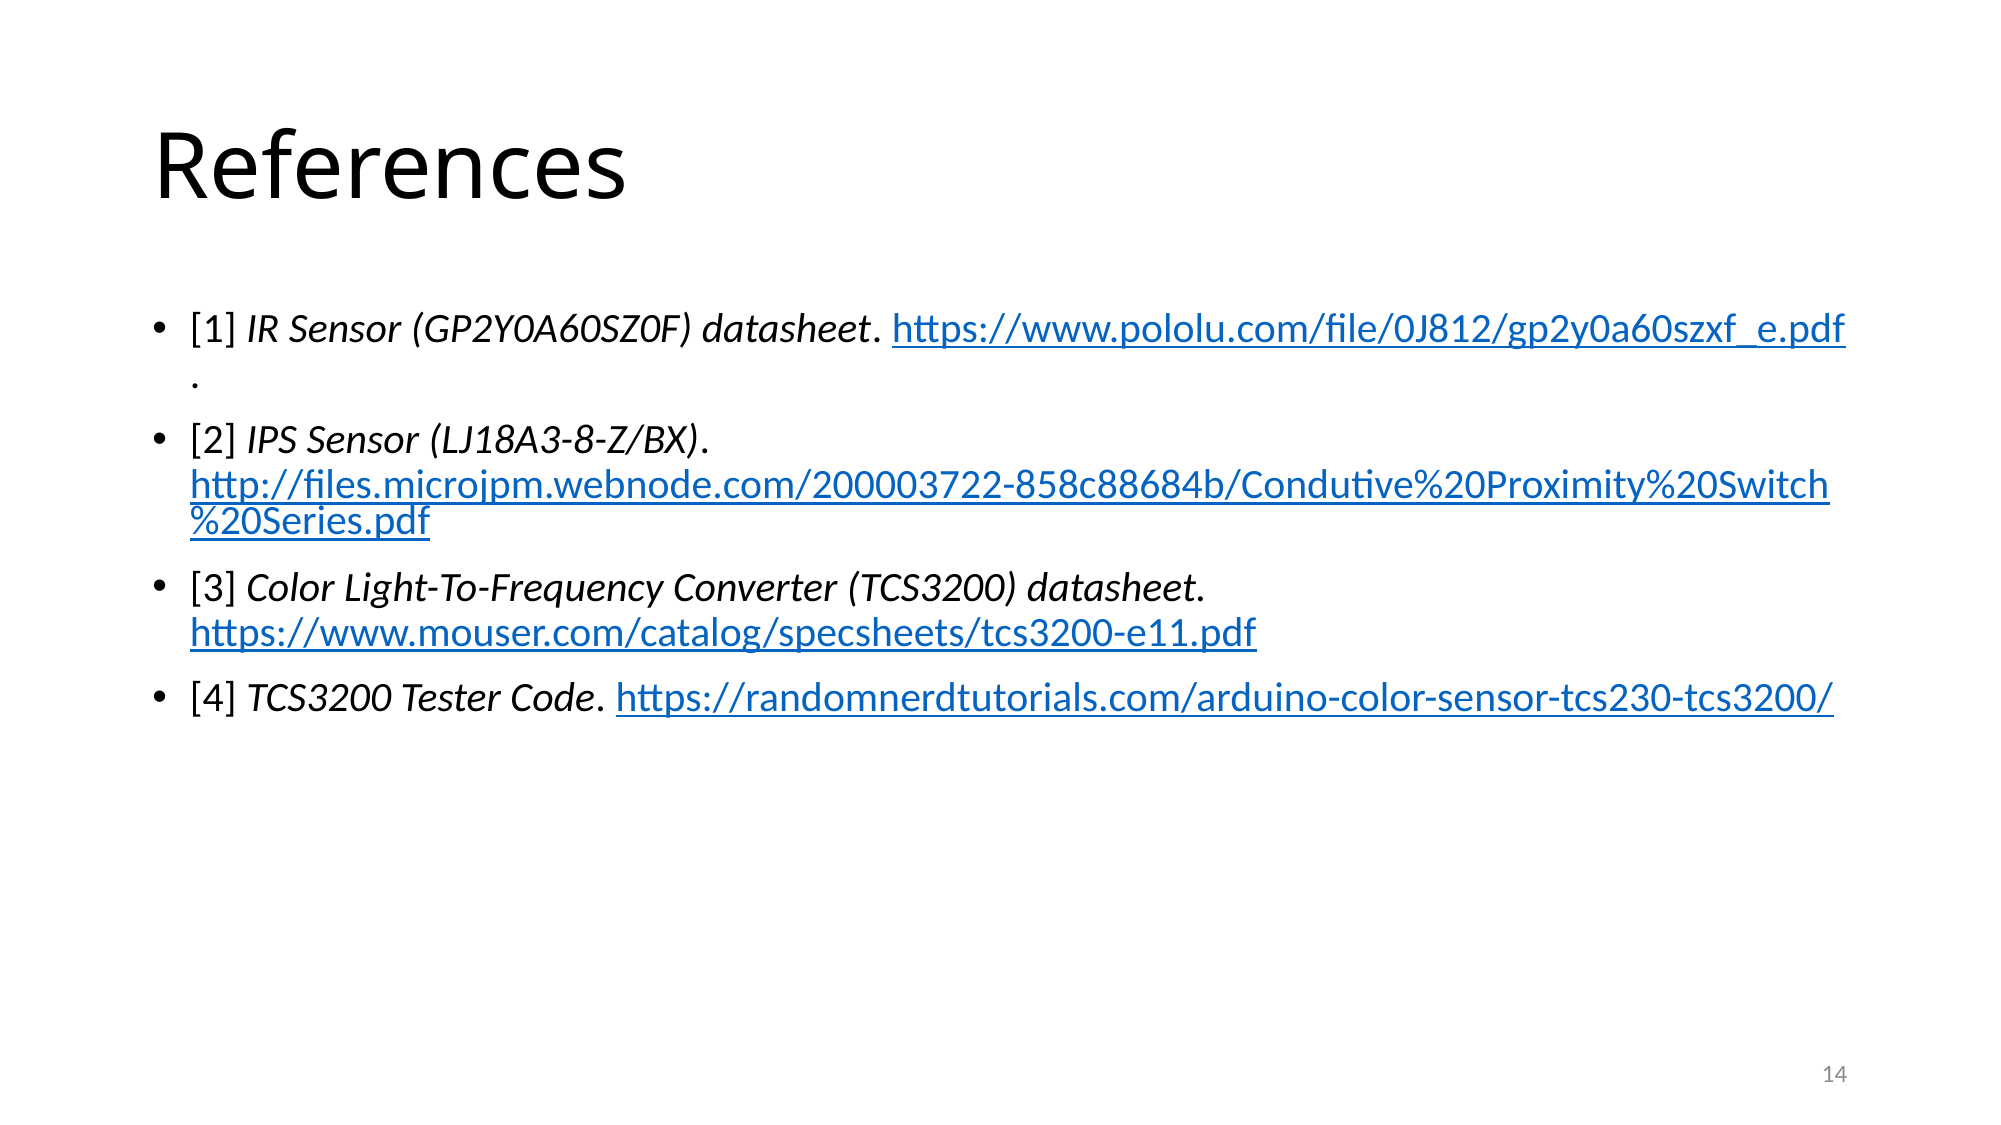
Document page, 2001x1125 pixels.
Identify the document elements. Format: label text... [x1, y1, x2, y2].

slide_number 14 [1412, 1042, 1863, 1103]
list [1] IR Sensor (GP2Y0A60SZ0F) datasheet. https://www.pololu.com/file/0J812/gp2y0a60szxf_e.pdf. [2] IPS Sensor (LJ18A3-8-Z/BX). http://files.microjpm.webnode.com/200003722-858c88684b/Condutive%20Proximity%20Switch%20Series.pdf [3] Color Light-To-Frequency Converter (TCS3200) datasheet. https://www.mouser.com/catalog/specsheets/tcs3200-e11.pdf [4] TCS3200 Tester Code. https://randomnerdtutorials.com/arduino-color-sensor-tcs230-tcs3200/ [137, 299, 1863, 1014]
title References [137, 59, 1863, 278]
